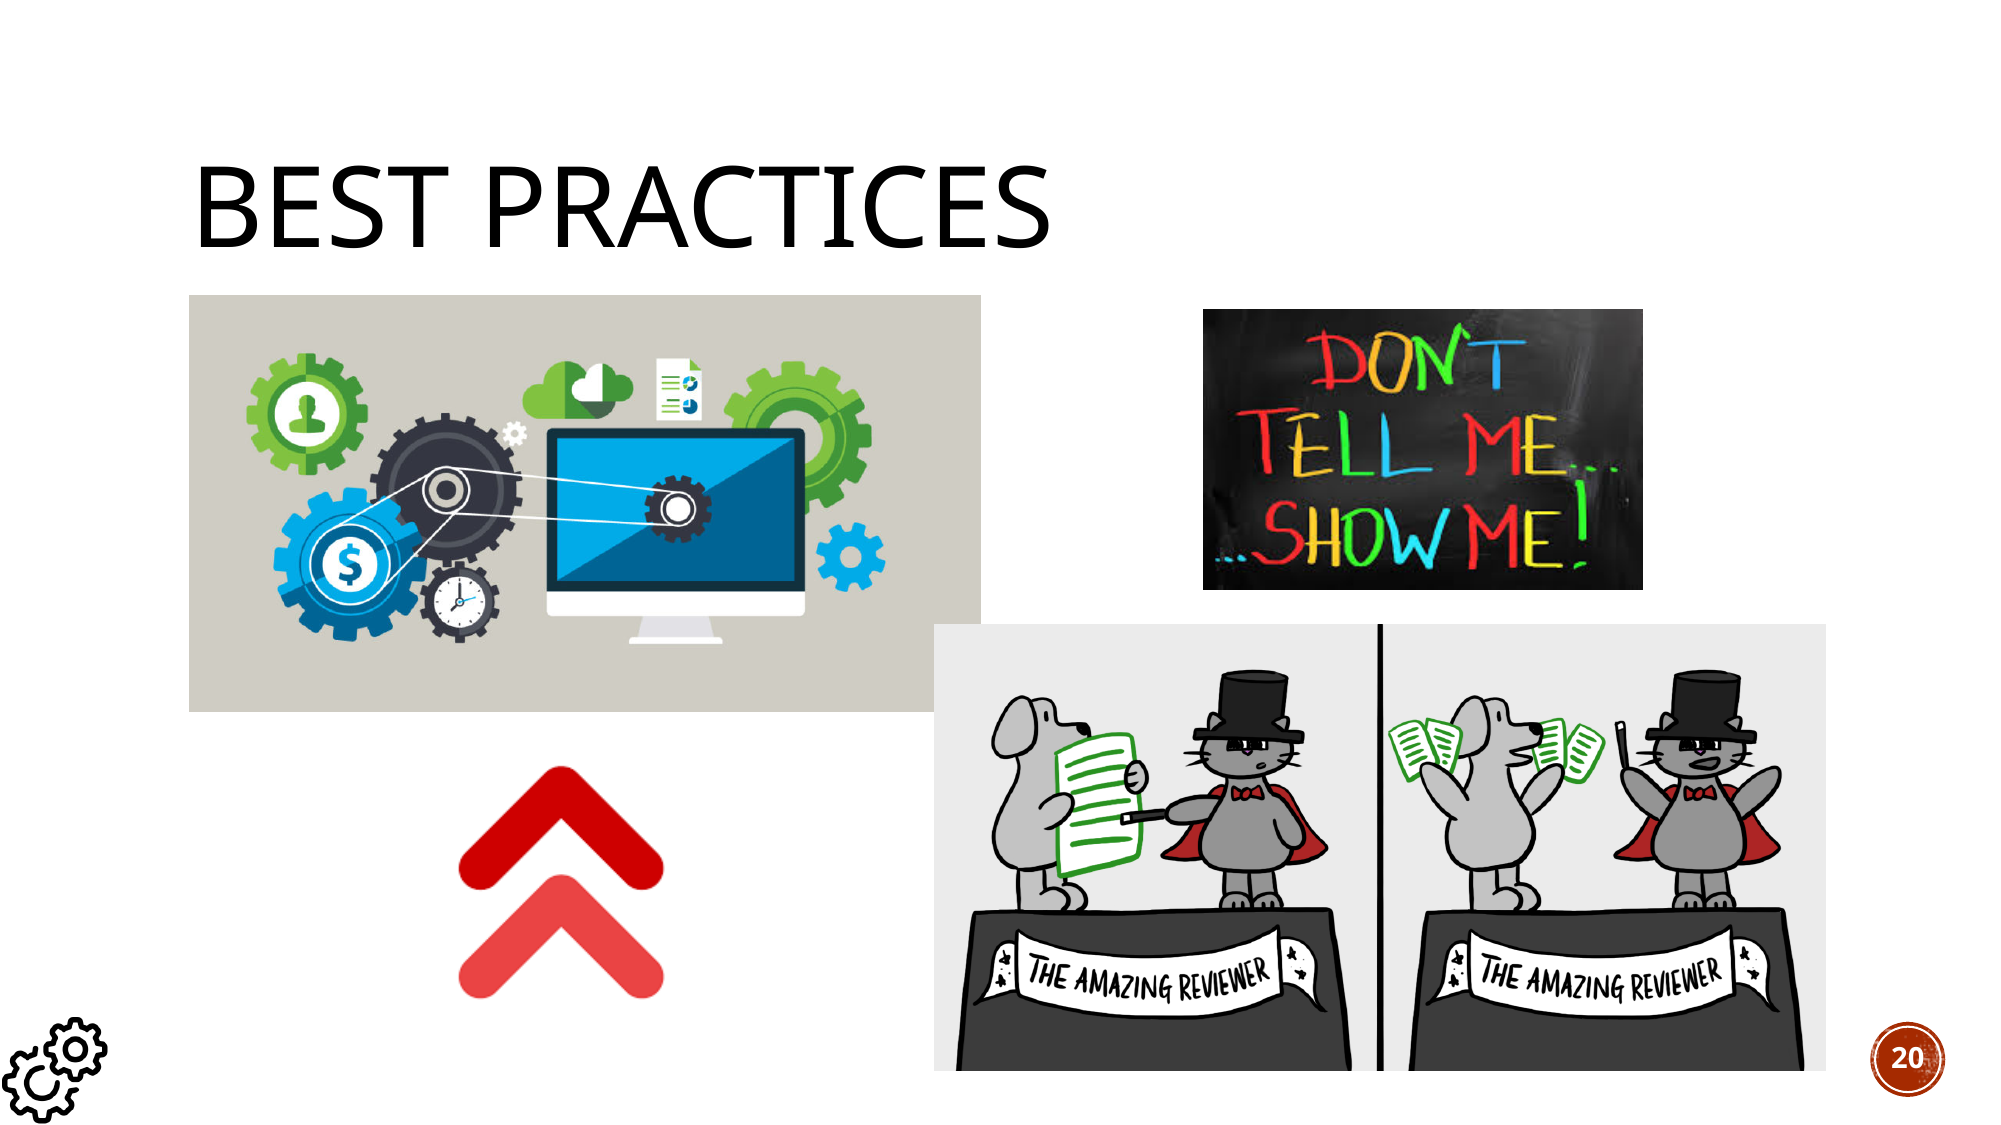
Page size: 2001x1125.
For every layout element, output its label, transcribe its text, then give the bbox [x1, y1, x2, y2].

picture [388, 723, 736, 1071]
picture [189, 295, 1826, 1071]
picture [1203, 309, 1643, 590]
slide_number 20 [1855, 1028, 1961, 1089]
picture [0, 1015, 109, 1125]
title Best Practices [175, 79, 1826, 344]
